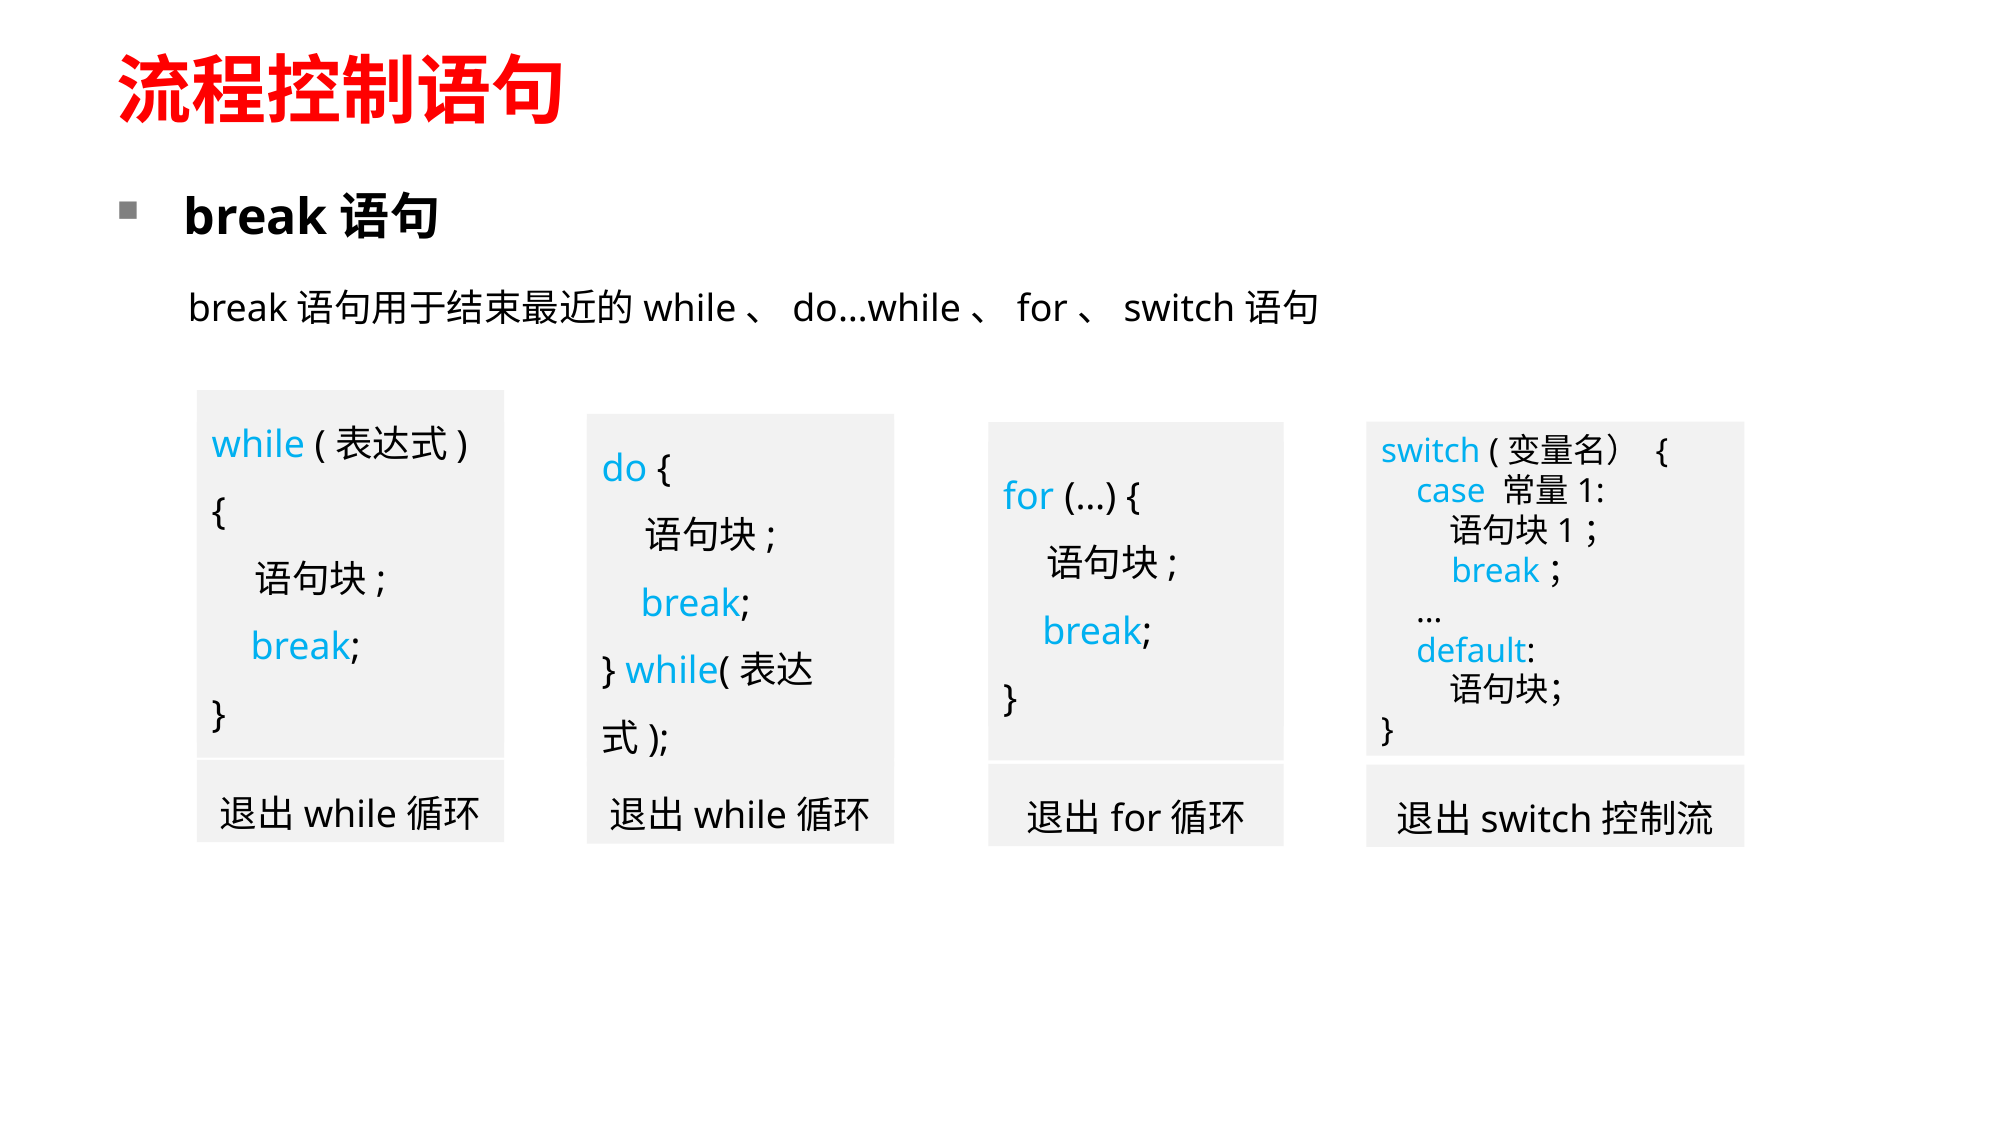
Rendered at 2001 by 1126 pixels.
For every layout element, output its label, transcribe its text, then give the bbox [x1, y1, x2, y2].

list break语句 [96, 148, 1916, 256]
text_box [1366, 419, 1745, 848]
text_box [586, 419, 895, 841]
title 流程控制语句 [96, 42, 1916, 132]
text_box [988, 421, 1285, 847]
text_box break语句用于结束最近的while、do…while、for、switch语句 [173, 253, 1875, 336]
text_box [196, 421, 505, 839]
